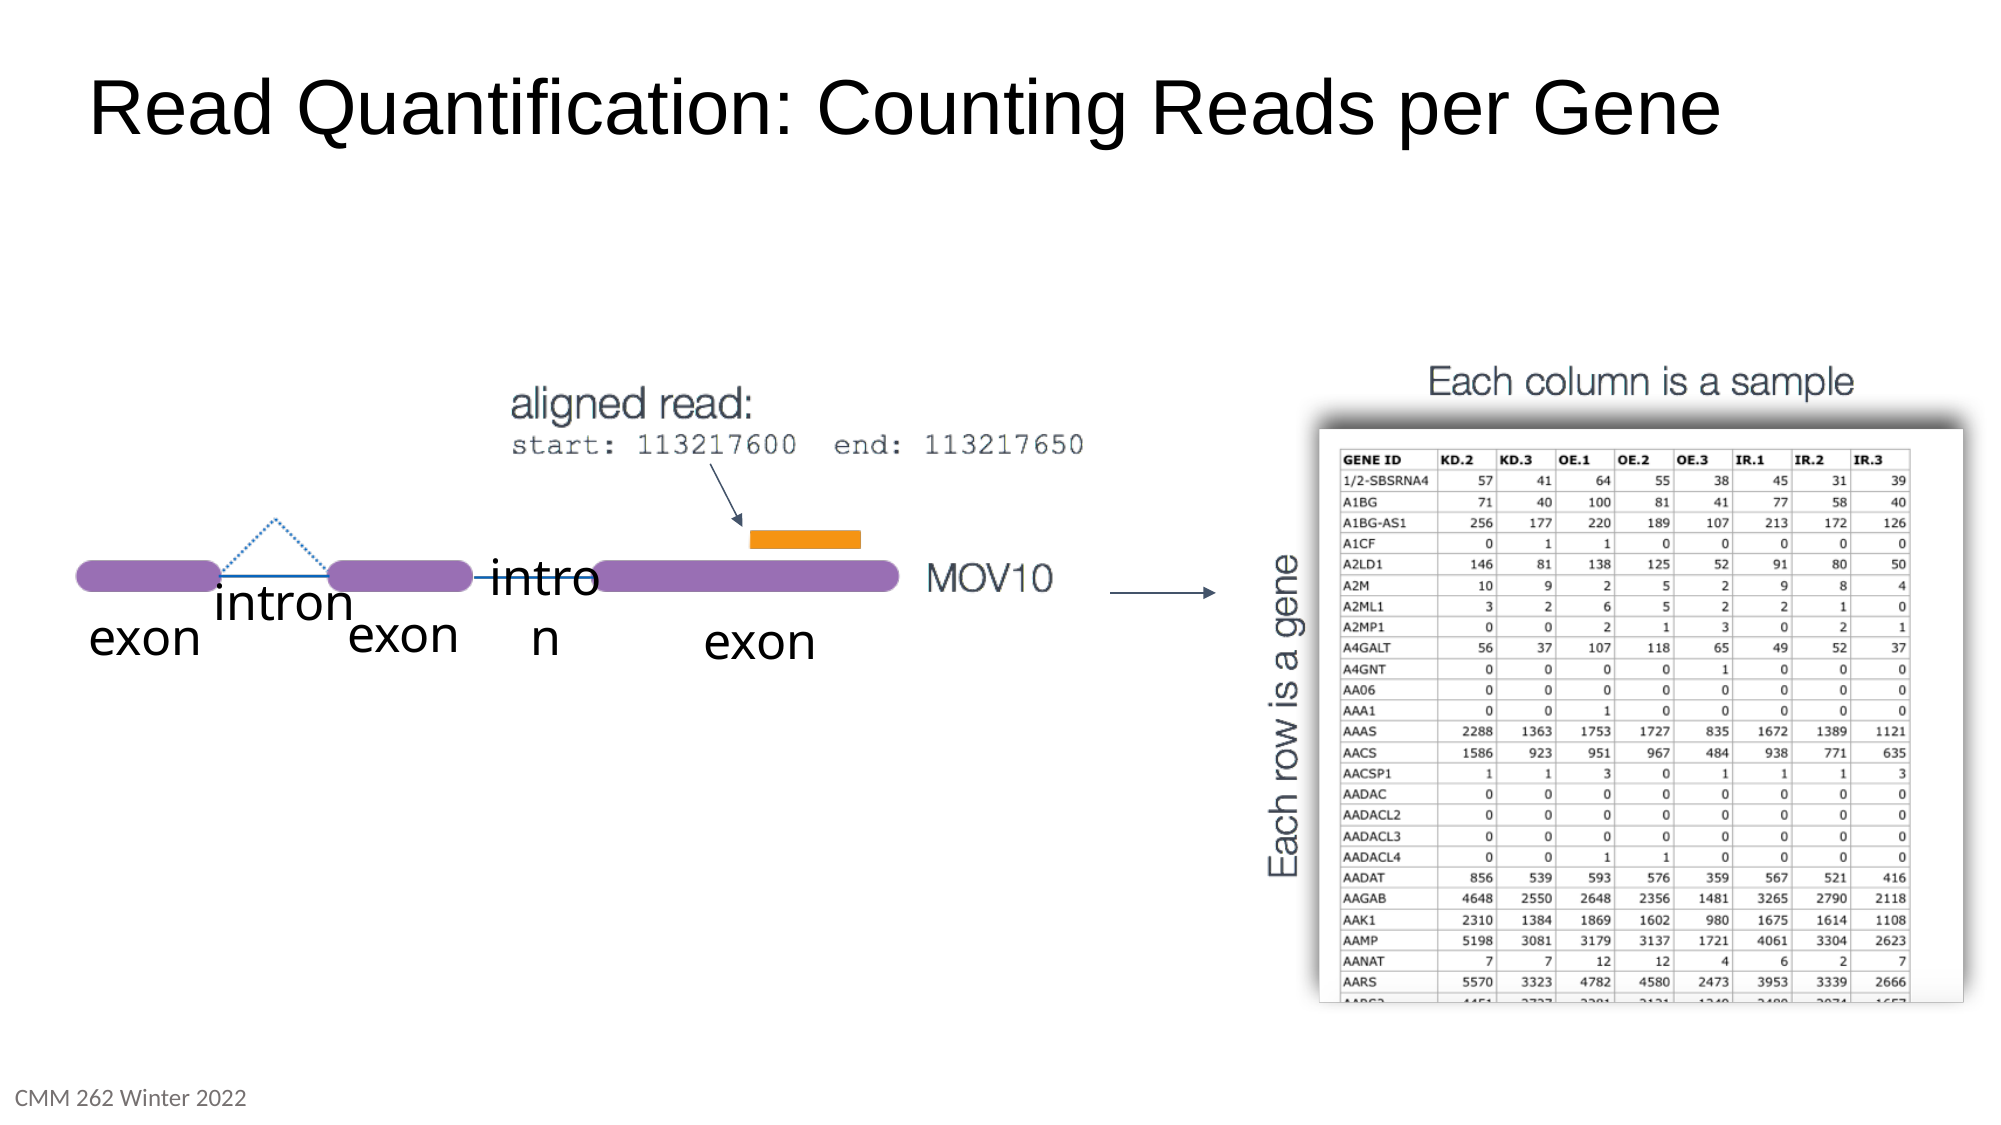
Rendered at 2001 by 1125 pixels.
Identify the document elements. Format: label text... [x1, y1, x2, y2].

text_box exon [675, 608, 847, 671]
title Read Quantification: Counting Reads per Gene [68, 47, 1932, 173]
text_box CMM 262 Winter 2022 [0, 1074, 675, 1125]
text_box exon [322, 606, 486, 684]
text_box intron [486, 606, 632, 636]
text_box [710, 463, 743, 527]
picture [58, 373, 1090, 606]
text_box exon [57, 608, 234, 663]
picture [1256, 353, 1987, 1015]
text_box intron [184, 606, 385, 627]
